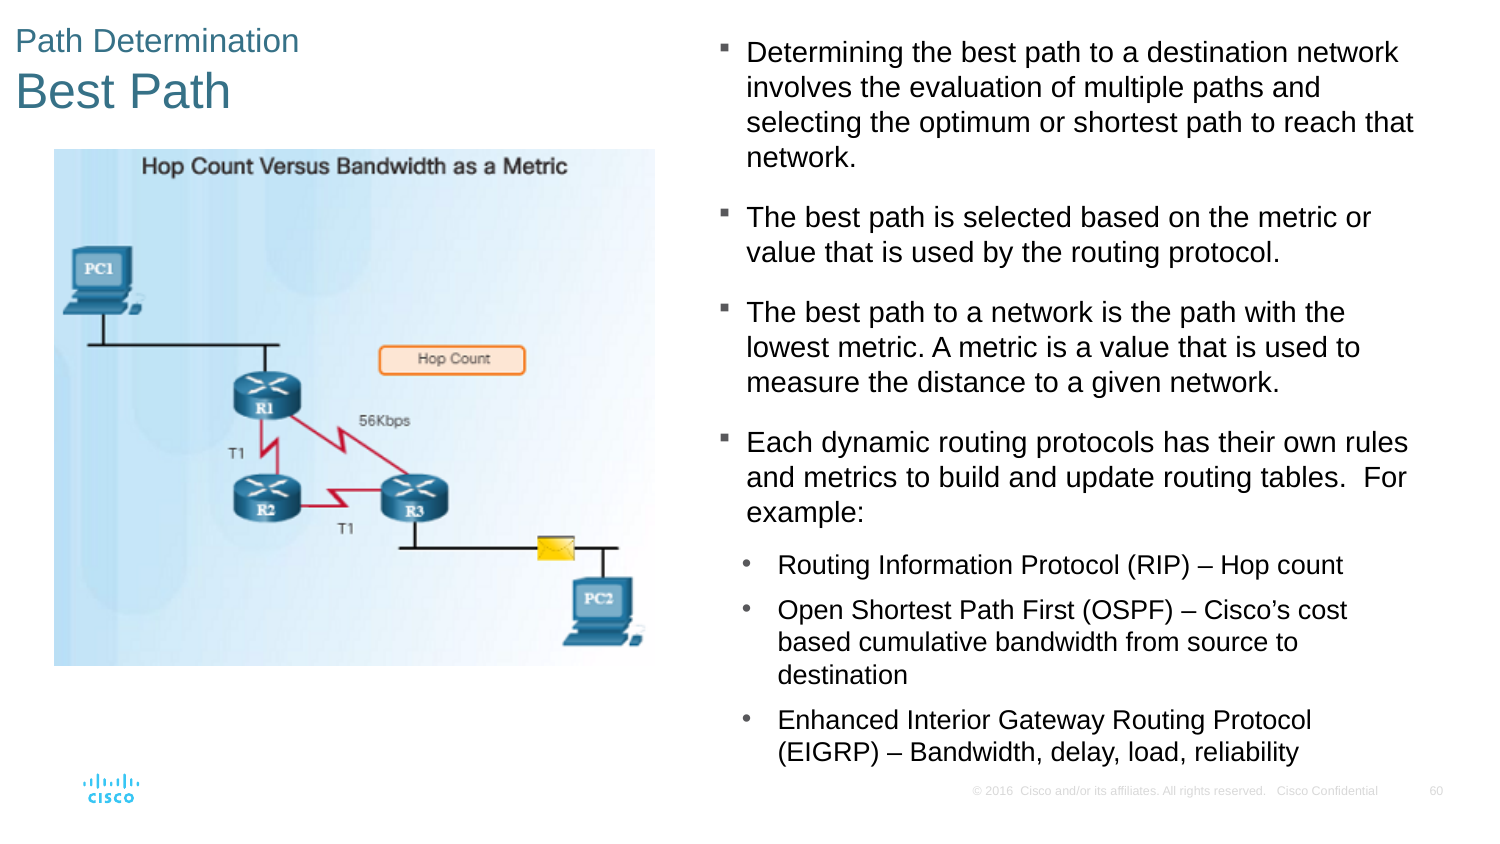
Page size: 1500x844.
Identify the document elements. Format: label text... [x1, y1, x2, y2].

picture [54, 149, 655, 666]
title Path Determination Best Path [0, 6, 799, 131]
list Determining the best path to a destination network involves the evaluation of multiple paths and selecting the optimum or shortest path to reach that network. The best path is selected based on the metric or value that is used by the routing protocol. The best path to a network is the path with the lowest metric. A metric is a value that is used to measure the distance to a given network. Each dynamic routing protocols has their own rules and metrics to build and update routing tables. For example: Routing Information Protocol (RIP) – Hop count Open Shortest Path First (OSPF) – Cisco’s cost based cumulative bandwidth from source to destination Enhanced Interior Gateway Routing Protocol (EIGRP) – Bandwidth, delay, load, reliability [703, 26, 1451, 789]
